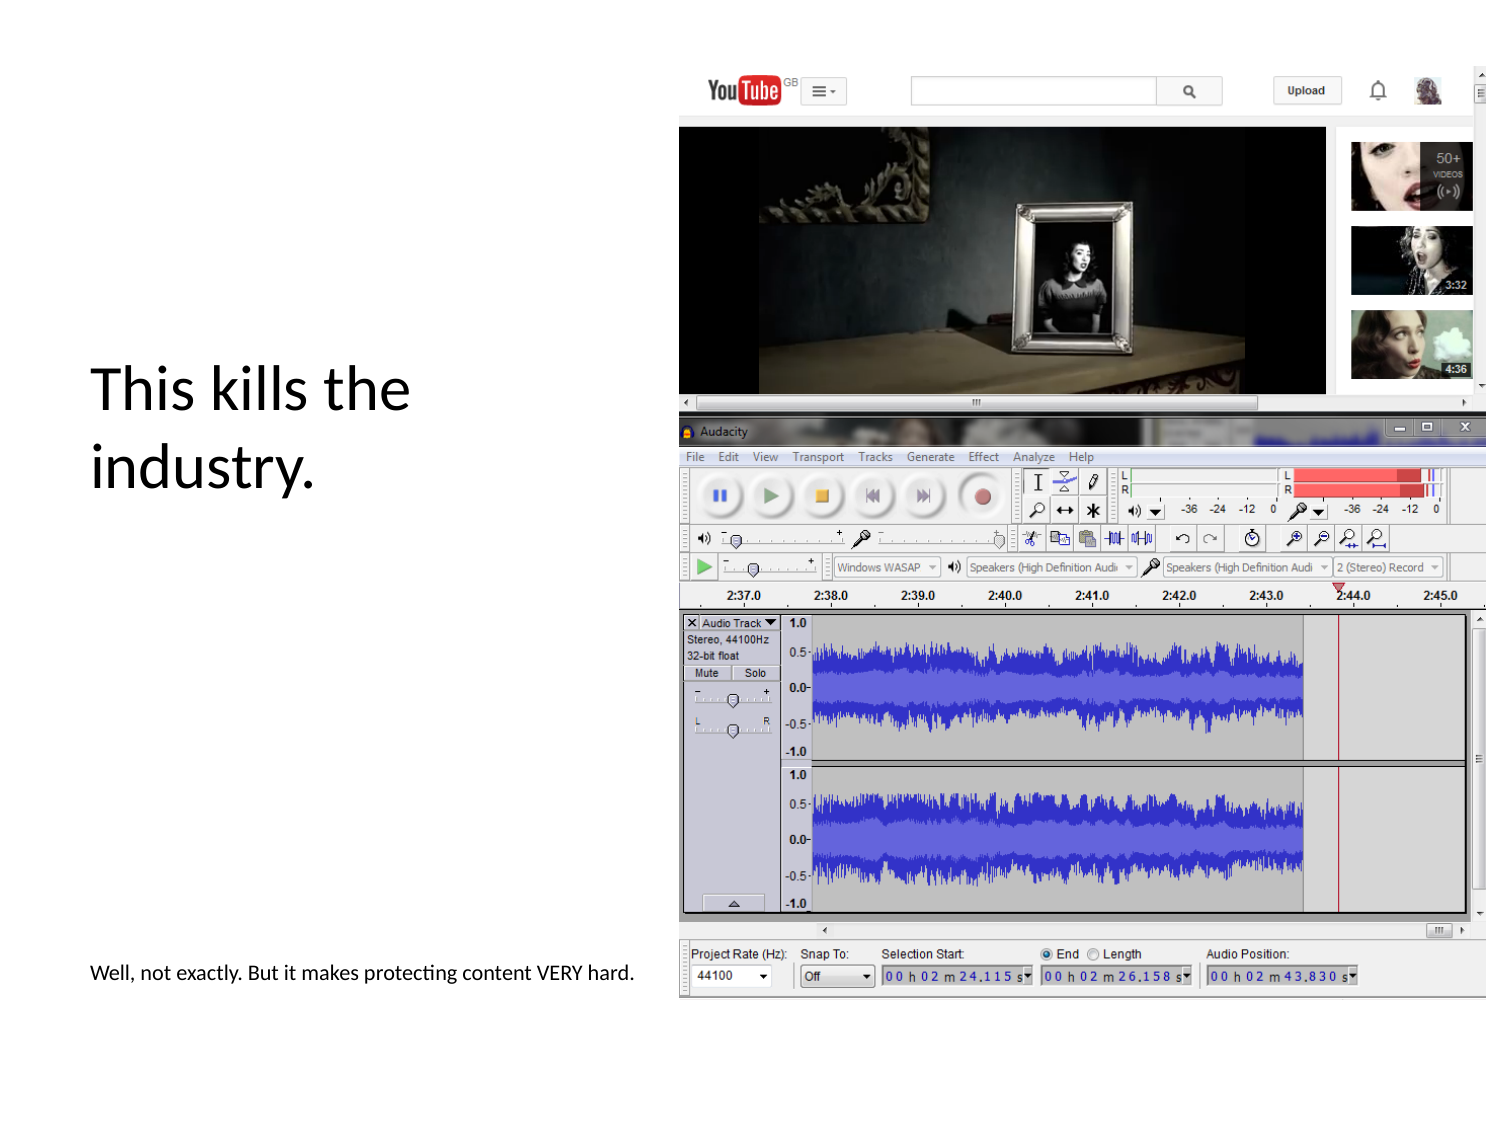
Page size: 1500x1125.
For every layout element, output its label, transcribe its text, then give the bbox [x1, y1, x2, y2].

picture [678, 66, 1486, 1000]
list This kills the industry. Well, not exactly. But it makes protecting content VERY hard. [75, 66, 668, 1005]
